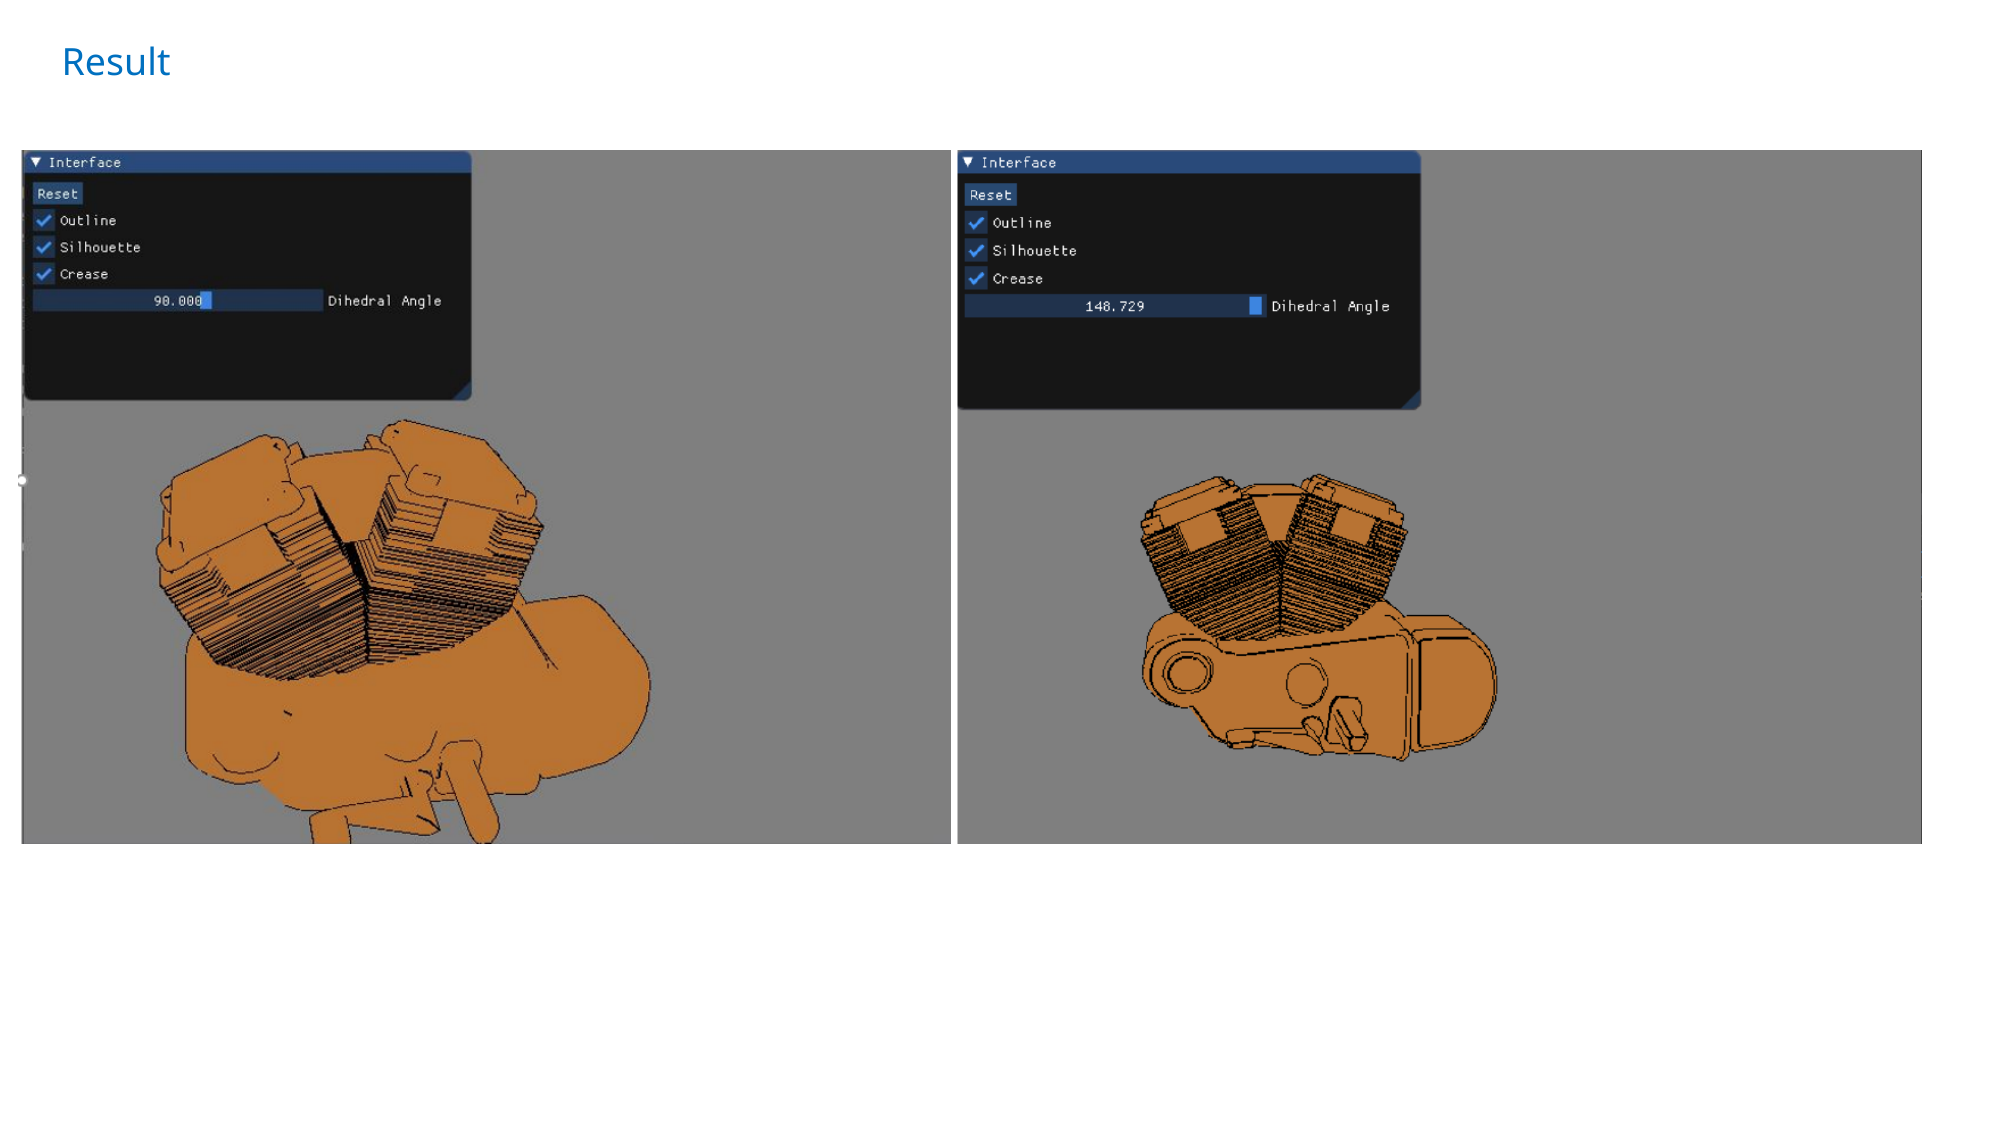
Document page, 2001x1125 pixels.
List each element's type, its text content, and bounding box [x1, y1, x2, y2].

picture [18, 150, 1922, 844]
text_box Result [46, 30, 186, 135]
